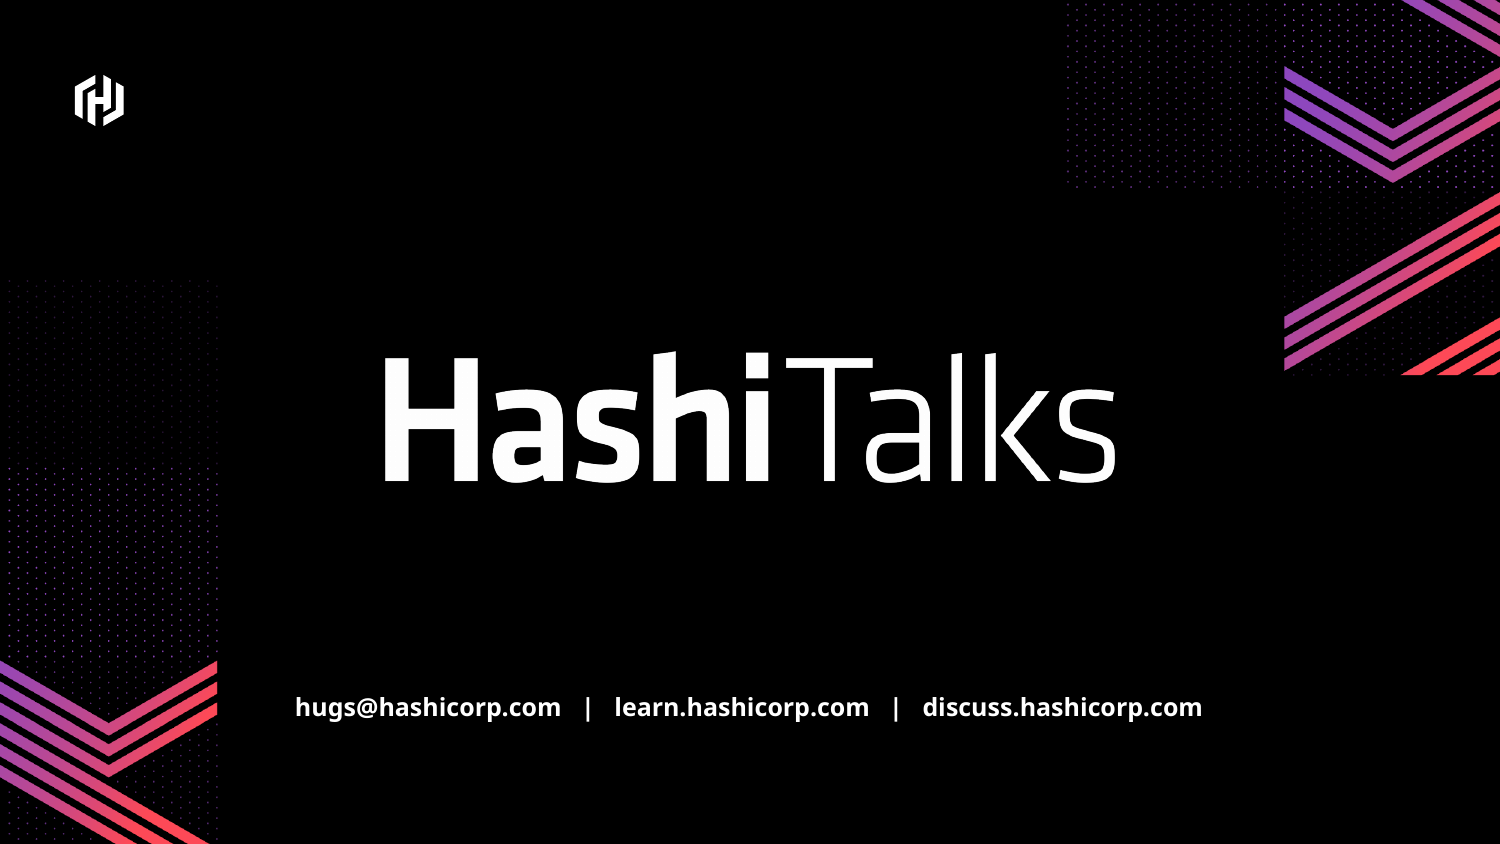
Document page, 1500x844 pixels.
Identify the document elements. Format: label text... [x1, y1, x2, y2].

picture [0, 0, 1500, 688]
text_box hugs@hashicorp.com | learn.hashicorp.com | discuss.hashicorp.com [0, 688, 1500, 747]
picture [0, 747, 1500, 844]
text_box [74, 74, 124, 127]
